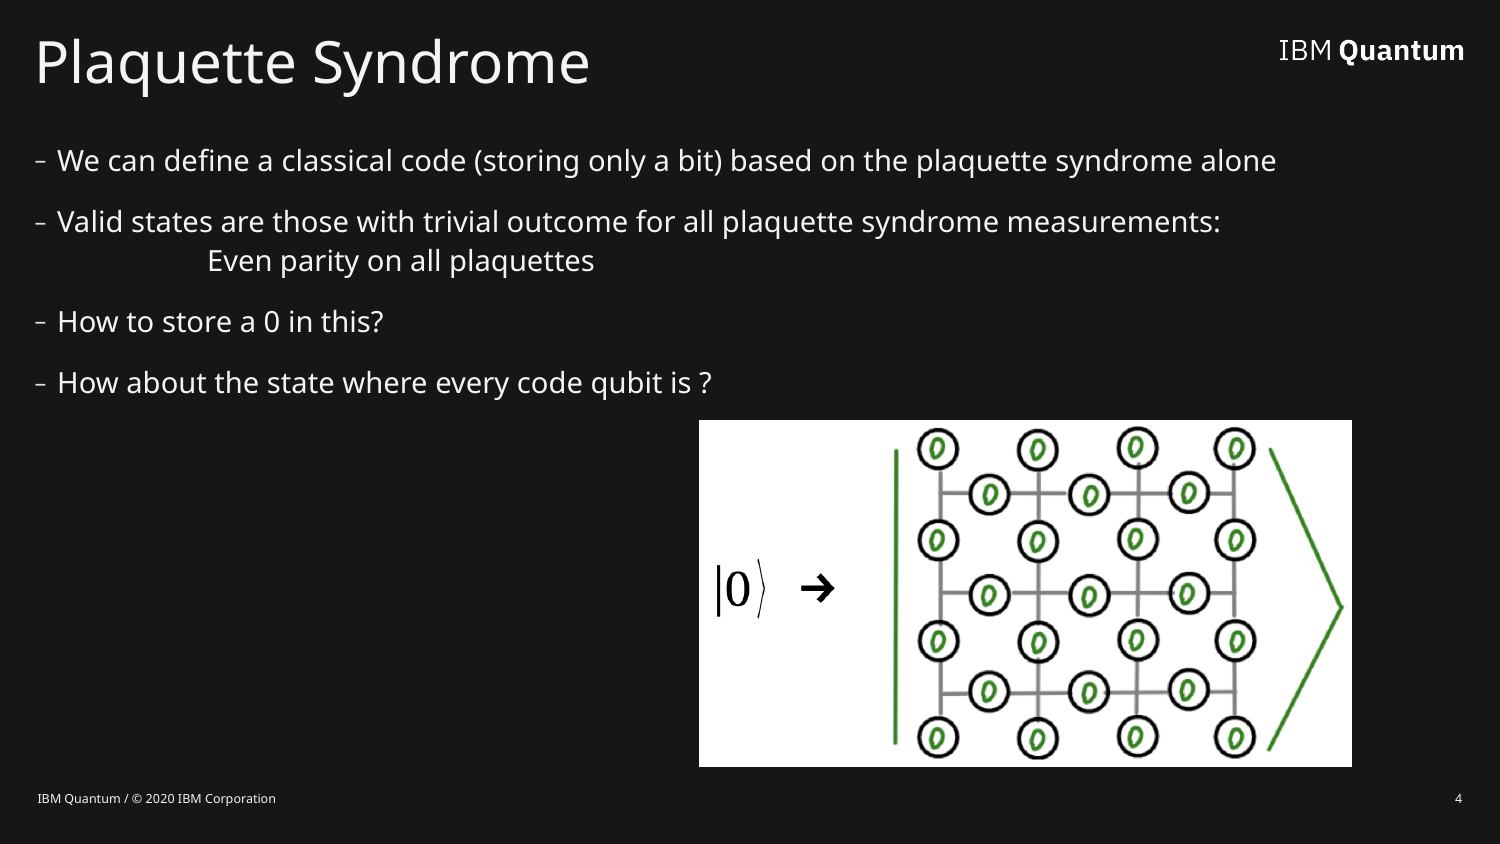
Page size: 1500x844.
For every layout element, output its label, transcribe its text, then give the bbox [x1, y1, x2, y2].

footer IBM Quantum / © 2020 IBM Corporation [37, 785, 713, 813]
slide_number 4 [1162, 785, 1463, 813]
picture [699, 420, 1353, 767]
title Plaquette Syndrome [34, 33, 1091, 165]
